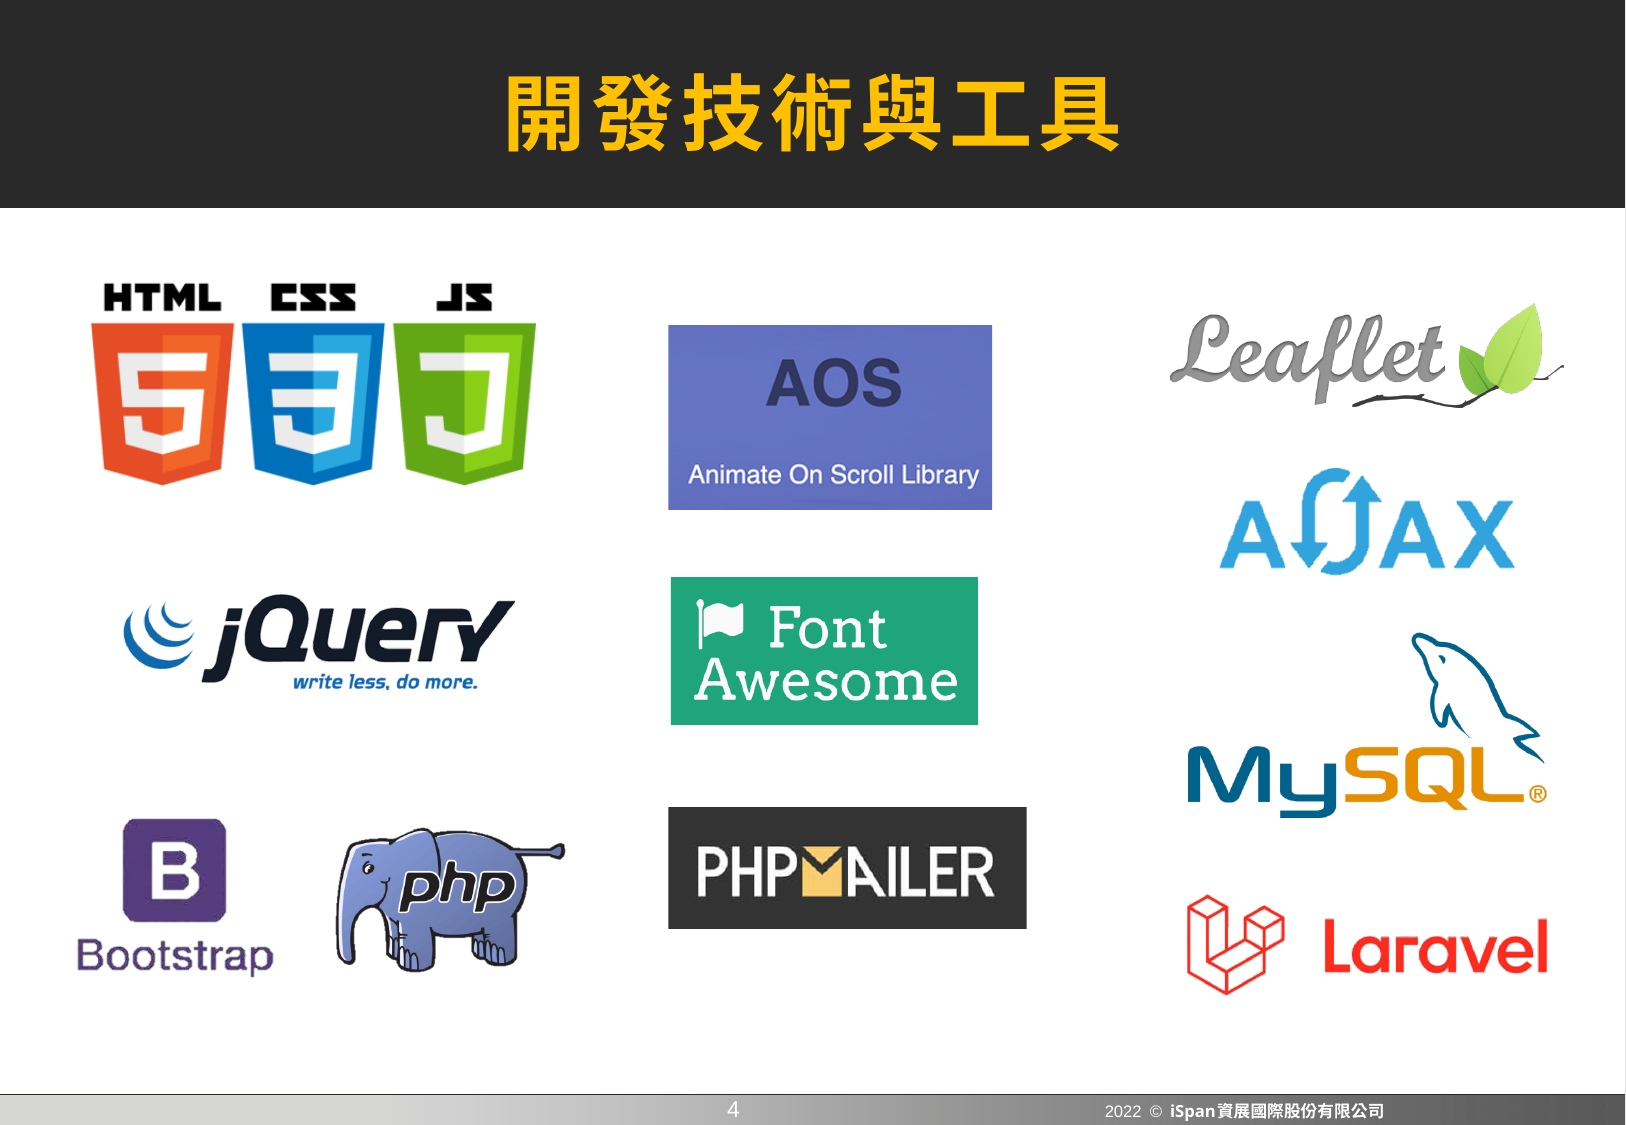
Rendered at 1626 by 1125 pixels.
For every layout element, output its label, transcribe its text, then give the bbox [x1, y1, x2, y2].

text_box [0, 208, 1625, 1094]
picture [1170, 884, 1566, 1008]
picture [1170, 303, 1564, 408]
picture [668, 325, 993, 510]
picture [91, 254, 536, 515]
picture [67, 788, 282, 1008]
picture [116, 575, 522, 717]
picture [668, 807, 1027, 929]
picture [1187, 632, 1547, 818]
picture [1213, 468, 1521, 578]
picture [670, 577, 978, 725]
picture [0, 0, 1626, 1125]
picture [328, 820, 571, 976]
title 開發技術與工具 [103, 54, 1522, 169]
